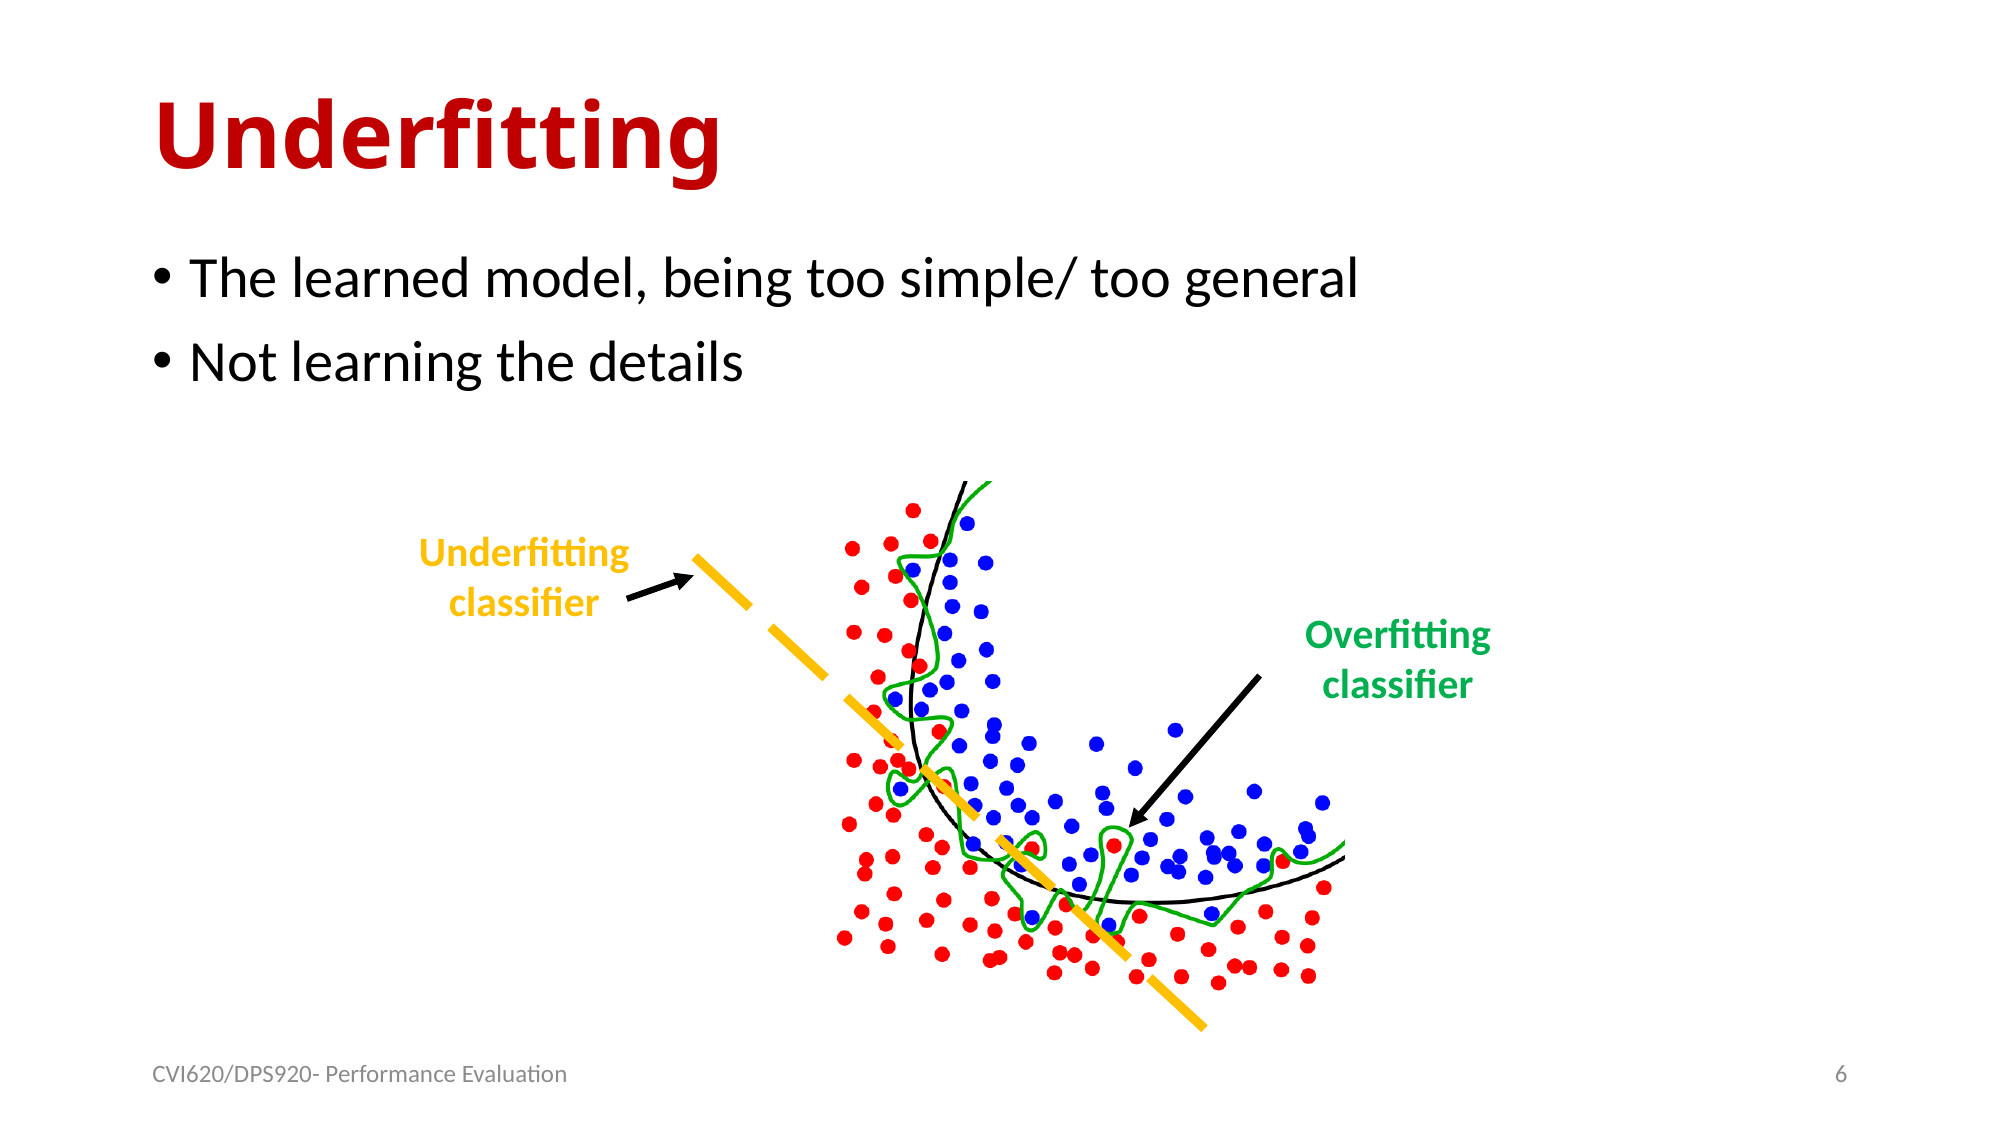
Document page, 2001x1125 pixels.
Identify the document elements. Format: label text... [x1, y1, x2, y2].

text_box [626, 575, 694, 599]
picture [820, 481, 1345, 1006]
slide_number CVI620/DPS920- Performance Evaluation [137, 1042, 663, 1103]
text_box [1128, 675, 1260, 828]
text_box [694, 556, 1212, 1036]
text_box Overfitting classifier [1345, 599, 1521, 715]
title Underfitting [137, 59, 1863, 218]
list The learned model, being too simple/ too general Not learning the details [137, 239, 1863, 1014]
slide_number 6 [1412, 1042, 1863, 1103]
text_box Underfitting classifier [401, 517, 647, 632]
